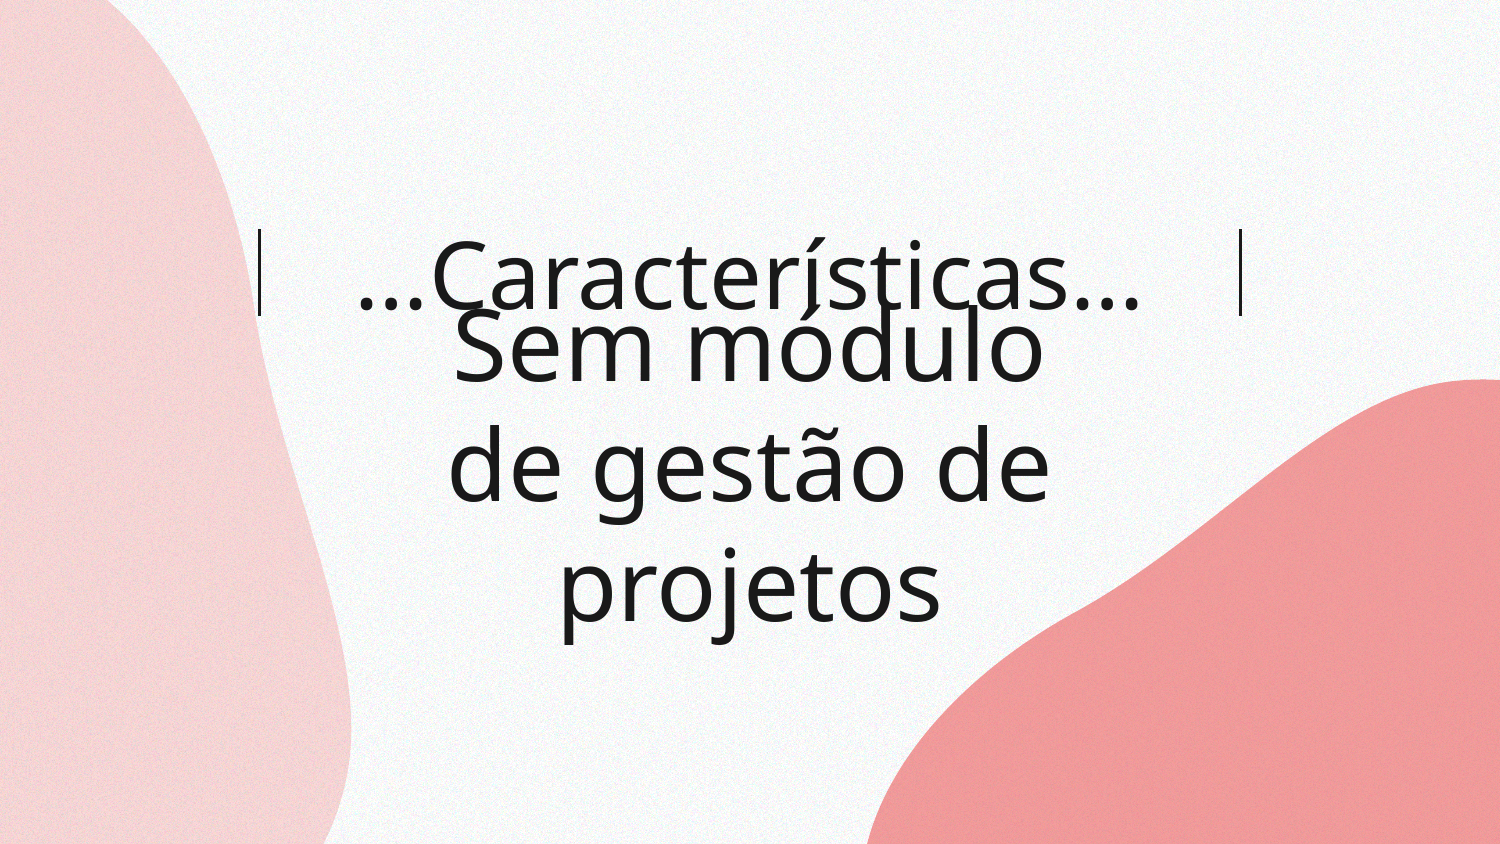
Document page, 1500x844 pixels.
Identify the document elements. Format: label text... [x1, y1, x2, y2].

picture [109, 0, 1500, 844]
text_box Sem módulo de gestão de projetos [410, 367, 1090, 657]
title …Características… [118, 203, 1382, 342]
